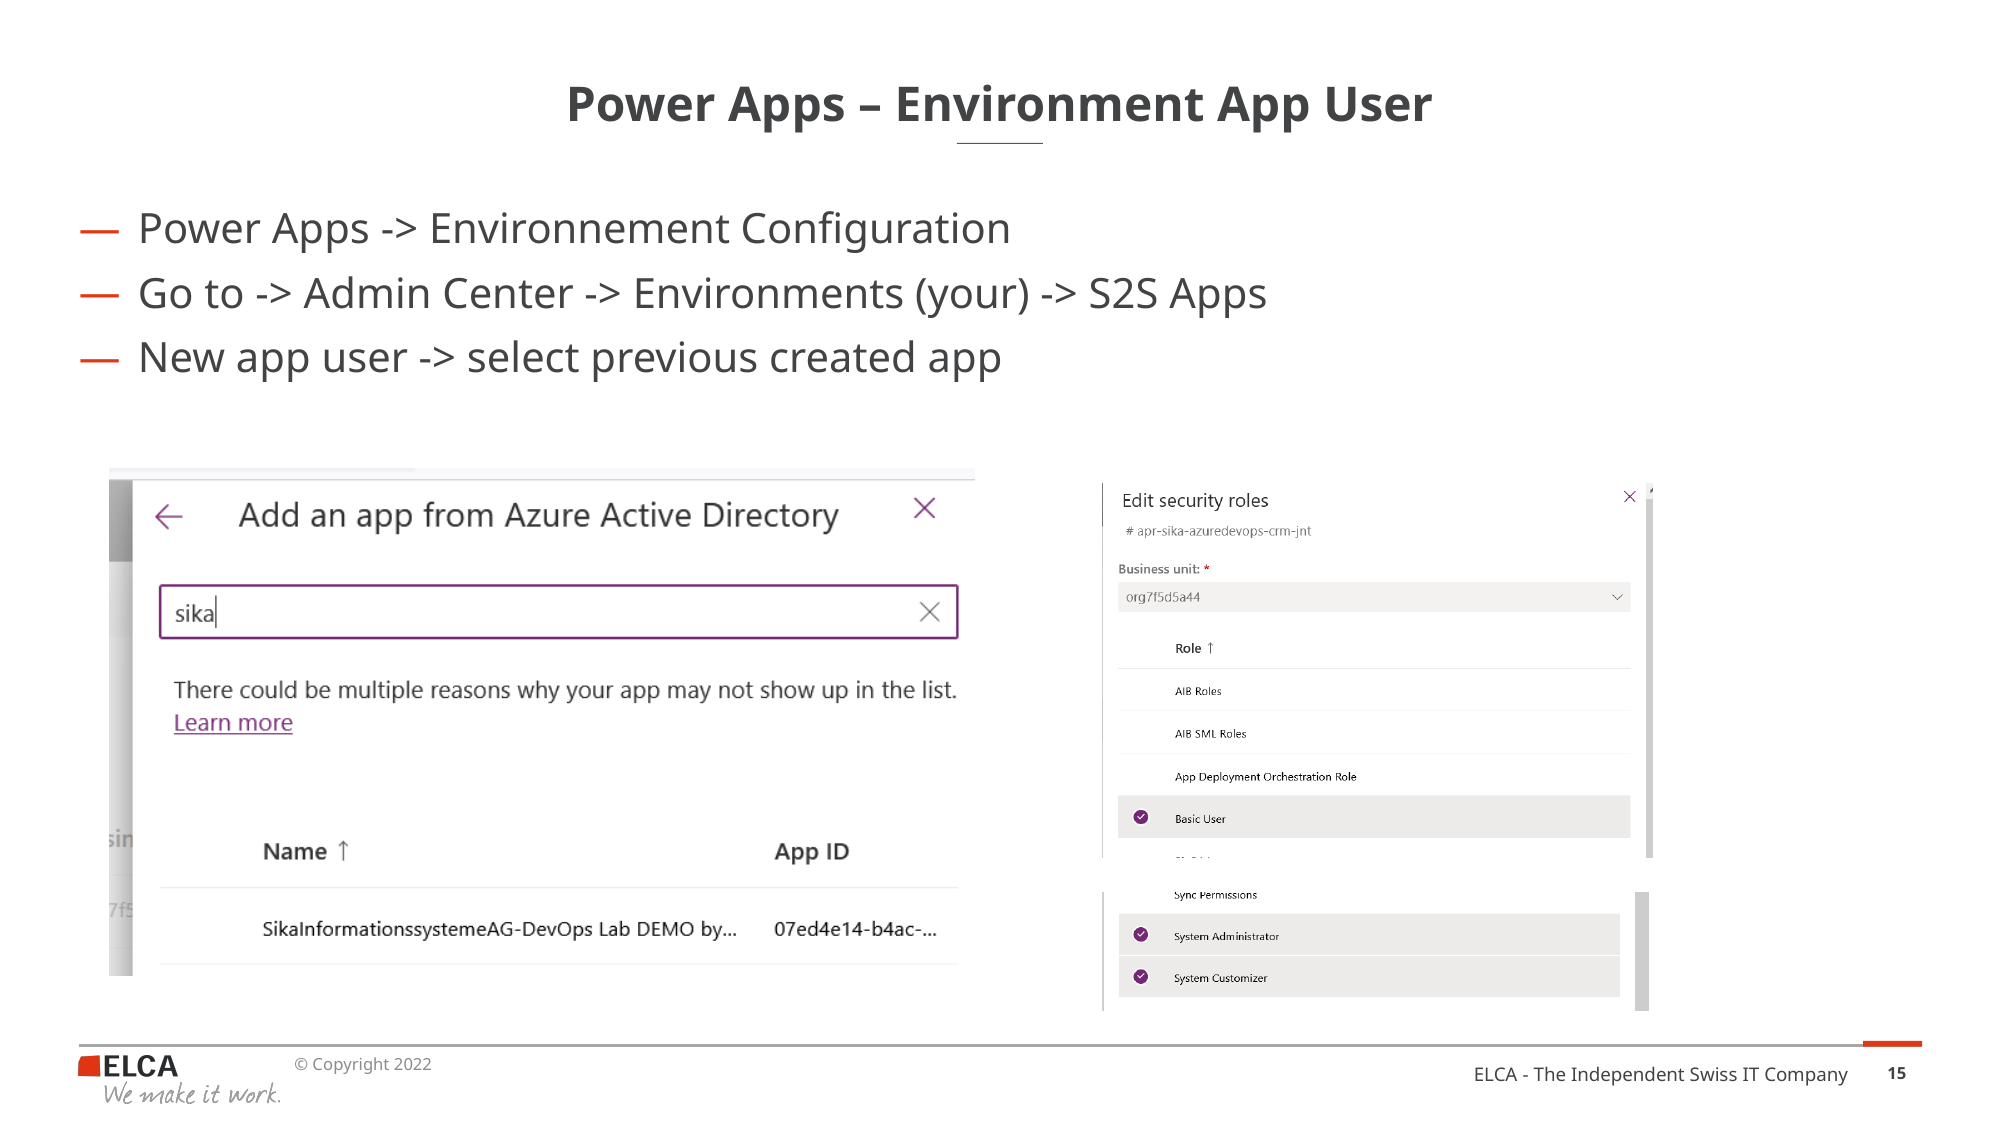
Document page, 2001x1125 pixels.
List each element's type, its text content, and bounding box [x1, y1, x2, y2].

footer ELCA - The Independent Swiss IT Company [492, 1045, 1860, 1105]
title Power Apps – Environment App User [93, 51, 1907, 144]
picture [1102, 892, 1649, 1011]
picture [109, 468, 975, 976]
picture [1102, 483, 1653, 858]
slide_number 15 [1860, 1045, 1934, 1105]
picture [78, 1055, 280, 1104]
list Power Apps -> Environnement Configuration Go to -> Admin Center -> Environments (your) -> S2S Apps New app user -> select previous created app [78, 182, 1922, 976]
